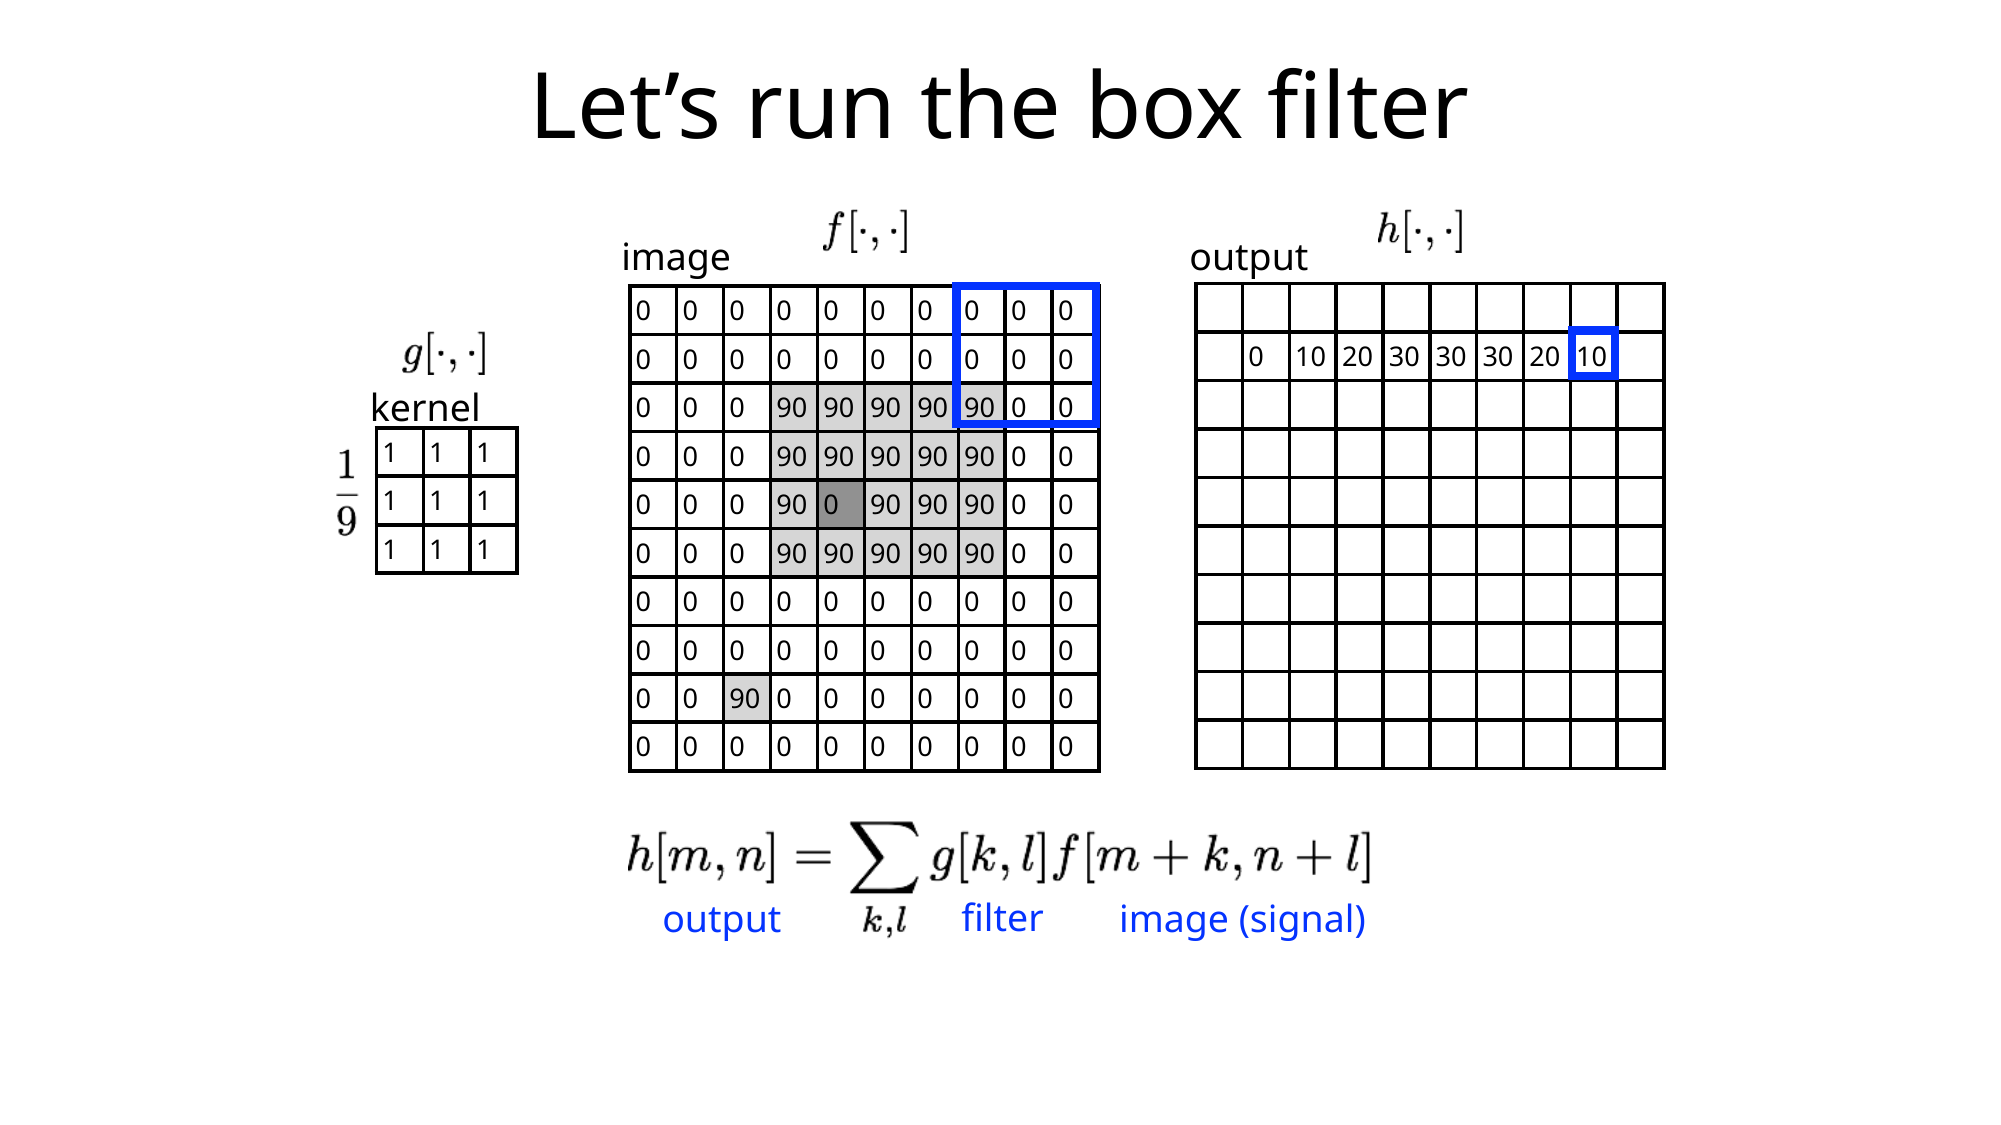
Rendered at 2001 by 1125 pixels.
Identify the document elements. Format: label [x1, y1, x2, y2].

table_cell [632, 433, 675, 478]
table_cell [772, 530, 816, 575]
table_cell [960, 433, 1003, 478]
table_cell [632, 627, 675, 672]
table_cell [1525, 382, 1569, 427]
table_cell [1432, 431, 1475, 476]
table_cell [913, 676, 957, 720]
table_cell [725, 724, 769, 769]
table_cell [1525, 722, 1569, 767]
table_header [913, 288, 956, 333]
table_cell [1338, 673, 1381, 718]
table_cell [1244, 528, 1288, 573]
text_box [1571, 330, 1616, 377]
table_cell [1619, 431, 1662, 476]
table_cell [819, 627, 863, 672]
table_header [1525, 285, 1569, 330]
table_cell [1054, 425, 1097, 430]
table_cell [913, 336, 956, 381]
table_cell [1619, 576, 1662, 621]
table_cell [1338, 334, 1381, 379]
table_cell [632, 385, 675, 430]
table_cell [1291, 625, 1334, 670]
table_cell [1007, 676, 1050, 720]
table_cell [725, 433, 769, 478]
table_header [1244, 285, 1288, 330]
table_cell [819, 433, 863, 478]
table_cell [678, 385, 722, 430]
table_cell [866, 579, 910, 624]
table_cell [1432, 528, 1475, 573]
table_header [425, 430, 468, 474]
table_header [1198, 285, 1241, 330]
table_cell [1338, 382, 1381, 427]
table_cell [1385, 479, 1428, 524]
table_header [378, 430, 422, 474]
table_cell [1525, 528, 1569, 573]
picture [314, 445, 361, 550]
table_cell [913, 530, 957, 575]
table_cell [1478, 722, 1522, 767]
table_cell [1198, 431, 1241, 476]
table_cell [632, 530, 675, 575]
table_cell [1198, 625, 1241, 670]
table_cell [1385, 528, 1428, 573]
text_box [1189, 232, 1309, 278]
table_cell [1054, 724, 1097, 769]
table_cell [1478, 479, 1522, 524]
table_cell [1007, 627, 1050, 672]
table_cell [1478, 431, 1522, 476]
table_cell [772, 433, 816, 478]
table_cell [1572, 722, 1615, 767]
text_box [369, 383, 481, 429]
table_cell [1572, 382, 1615, 427]
table_cell [1432, 625, 1475, 670]
table_cell [1619, 382, 1662, 427]
table_cell [1338, 576, 1381, 621]
table_cell [960, 676, 1003, 720]
table_cell [1007, 579, 1050, 624]
table_cell [632, 579, 675, 624]
table_cell [472, 527, 515, 571]
table_cell [1054, 433, 1097, 478]
table_cell [1198, 576, 1241, 621]
table_cell [1385, 576, 1428, 621]
table_cell [1572, 576, 1615, 621]
table_cell [1572, 673, 1615, 718]
table_cell [1478, 334, 1522, 379]
table_cell [772, 385, 816, 430]
table_cell [819, 482, 863, 527]
table_cell [1619, 528, 1662, 573]
table_cell [1385, 431, 1428, 476]
table_cell [1432, 673, 1475, 718]
table_cell [678, 482, 722, 527]
table_cell [913, 433, 957, 478]
table_cell [725, 482, 769, 527]
table_cell [1198, 382, 1241, 427]
table_cell [1291, 528, 1334, 573]
table_cell [866, 676, 910, 720]
table_cell [1432, 722, 1475, 767]
table_cell [913, 627, 957, 672]
table_cell [772, 724, 816, 769]
table_cell [378, 478, 422, 523]
table_cell [1572, 625, 1615, 670]
table_cell [1619, 625, 1662, 670]
table_cell [472, 478, 515, 523]
table_header [725, 288, 769, 333]
table_header [1619, 285, 1662, 330]
table_cell [866, 385, 910, 430]
table_cell [1478, 382, 1522, 427]
table_cell [960, 425, 1003, 430]
table_cell [866, 482, 910, 527]
table_cell [1198, 722, 1241, 767]
table_header [1338, 285, 1381, 330]
table_cell [1291, 334, 1334, 379]
table_cell [1385, 382, 1428, 427]
table_cell [1572, 528, 1615, 573]
table_cell [678, 530, 722, 575]
table_cell [725, 385, 769, 430]
table_cell [819, 724, 863, 769]
table_cell [678, 627, 722, 672]
table_cell [1619, 722, 1662, 767]
table_cell [866, 530, 910, 575]
table_cell [1478, 528, 1522, 573]
table_cell [913, 724, 957, 769]
table_cell [1432, 382, 1475, 427]
table_cell [1291, 431, 1334, 476]
table_cell [1198, 673, 1241, 718]
table_cell [819, 676, 863, 720]
table_cell [1338, 431, 1381, 476]
table_cell [1478, 625, 1522, 670]
table_cell [960, 482, 1003, 527]
table_cell [1244, 382, 1288, 427]
table_cell [1244, 431, 1288, 476]
table_cell [1525, 431, 1569, 476]
text_box [956, 285, 1097, 425]
table_cell [1525, 576, 1569, 621]
table_cell [1244, 625, 1288, 670]
table_cell [725, 530, 769, 575]
table_cell [1244, 673, 1288, 718]
table_cell [819, 385, 863, 430]
picture [628, 821, 1371, 939]
table_cell [725, 627, 769, 672]
table_cell [678, 724, 722, 769]
table_cell [913, 482, 957, 527]
table_cell [1244, 479, 1288, 524]
table_cell [725, 336, 769, 381]
table_cell [1198, 479, 1241, 524]
table_header [1432, 285, 1475, 330]
table_cell [1338, 528, 1381, 573]
table_header [678, 288, 722, 333]
picture [402, 331, 486, 375]
table_cell [1619, 673, 1662, 718]
table_cell [1007, 482, 1050, 527]
table_cell [866, 433, 910, 478]
table_cell [1291, 722, 1334, 767]
table_cell [1572, 431, 1615, 476]
table_cell [866, 336, 910, 381]
table_cell [960, 530, 1003, 575]
table_header [1291, 285, 1334, 330]
table_cell [1244, 334, 1288, 379]
table_header [819, 288, 863, 333]
table_cell [632, 336, 675, 381]
table_header [1478, 285, 1522, 330]
table_cell [678, 579, 722, 624]
table_cell [960, 627, 1003, 672]
table_cell [1525, 673, 1569, 718]
table_cell [1054, 579, 1097, 624]
table_cell [772, 579, 816, 624]
table_cell [772, 676, 816, 720]
table_cell [1007, 724, 1050, 769]
table_cell [819, 336, 863, 381]
table_cell [1432, 576, 1475, 621]
table_cell [960, 579, 1003, 624]
table_cell [1619, 334, 1662, 379]
table_cell [1619, 479, 1662, 524]
table_cell [1338, 722, 1381, 767]
table_cell [425, 527, 468, 571]
table_cell [1244, 576, 1288, 621]
table_cell [1291, 673, 1334, 718]
table_cell [678, 433, 722, 478]
table_cell [725, 676, 769, 720]
table_cell [1572, 479, 1615, 524]
table_cell [1525, 334, 1569, 379]
table_cell [1291, 576, 1334, 621]
table_cell [725, 579, 769, 624]
table_cell [1432, 479, 1475, 524]
picture [1378, 209, 1463, 254]
table_header [772, 288, 816, 333]
table_cell [1054, 676, 1097, 720]
table_cell [1478, 673, 1522, 718]
table_cell [1338, 625, 1381, 670]
table_cell [1007, 530, 1050, 575]
table_cell [1385, 673, 1428, 718]
table_header [866, 288, 910, 333]
table_cell [866, 724, 910, 769]
table_header [1385, 285, 1428, 330]
table_cell [1385, 625, 1428, 670]
text_box [621, 232, 732, 278]
table_cell [425, 478, 468, 523]
table_cell [1291, 479, 1334, 524]
table_cell [632, 482, 675, 527]
table_cell [1291, 382, 1334, 427]
table_cell [1054, 482, 1097, 527]
table_cell [1338, 479, 1381, 524]
table_cell [819, 530, 863, 575]
table_cell [772, 627, 816, 672]
table_cell [866, 627, 910, 672]
table_cell [772, 482, 816, 527]
table_cell [913, 385, 957, 430]
table_cell [1054, 530, 1097, 575]
table_cell [1007, 425, 1050, 430]
table_cell [1198, 334, 1241, 379]
table_cell [1525, 479, 1569, 524]
table_cell [632, 724, 675, 769]
table_cell [1385, 334, 1428, 379]
table_cell [678, 676, 722, 720]
table_cell [678, 336, 722, 381]
table_cell [960, 724, 1003, 769]
table_cell [1244, 722, 1288, 767]
table_cell [772, 336, 816, 381]
table_cell [1525, 625, 1569, 670]
table_cell [1054, 627, 1097, 672]
table_header [632, 288, 675, 333]
table_cell [632, 676, 675, 720]
table_cell [913, 579, 957, 624]
table_header [472, 430, 515, 474]
table_header [1572, 285, 1615, 330]
table_cell [1198, 528, 1241, 573]
picture [823, 209, 908, 254]
table_cell [1385, 722, 1428, 767]
table_cell [1432, 334, 1475, 379]
table_cell [819, 579, 863, 624]
table_cell [378, 527, 422, 571]
title [0, 0, 2000, 218]
table_cell [1478, 576, 1522, 621]
table_cell [1007, 433, 1050, 478]
